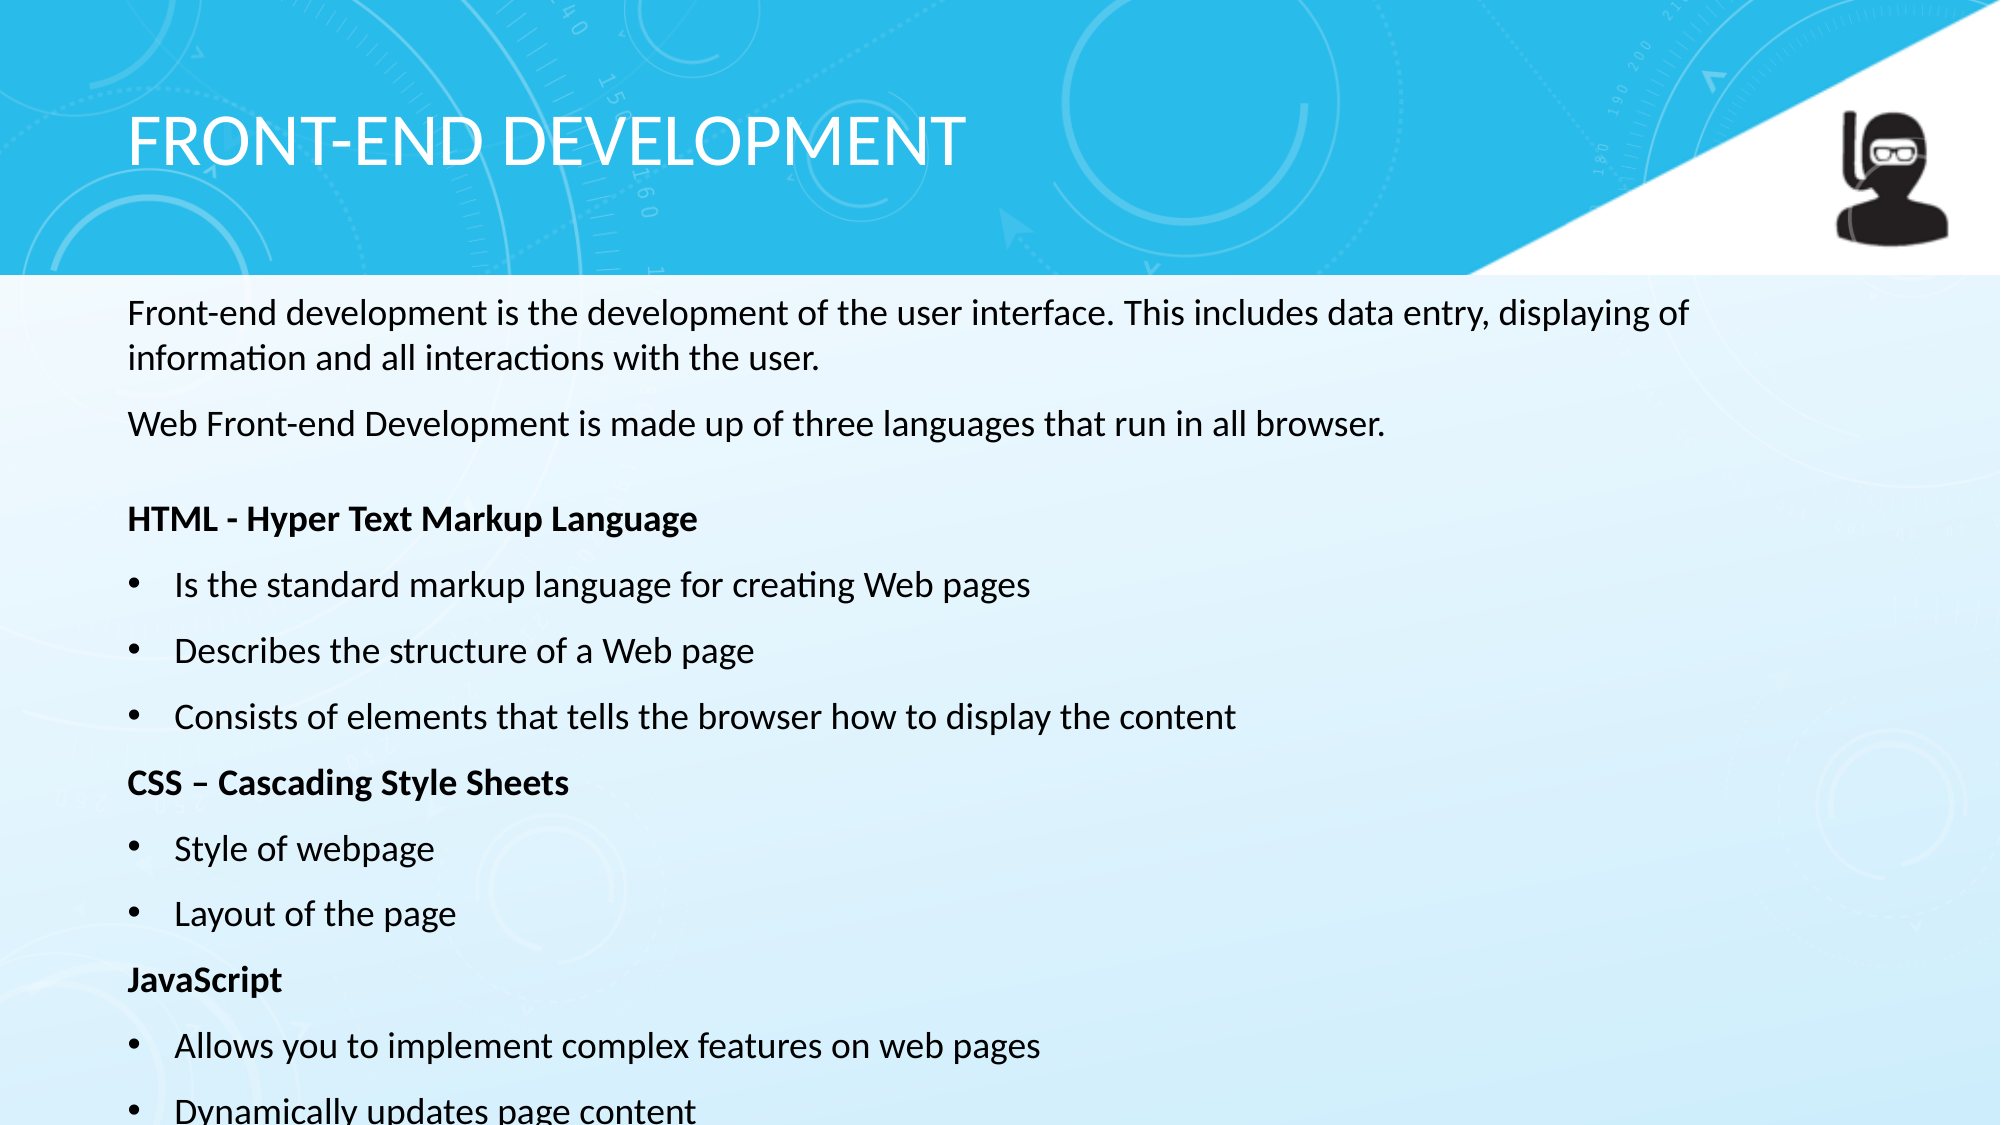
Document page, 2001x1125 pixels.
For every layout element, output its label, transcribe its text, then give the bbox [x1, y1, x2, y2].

picture [0, 0, 2000, 1125]
text_box HTML - Hyper Text Markup Language Is the standard markup language for creating Web pages Describes the structure of a Web page Consists of elements that tells the browser how to display the content CSS – Cascading Style Sheets Style of webpage Layout of the page JavaScript Allows you to implement complex features on web pages Dynamically updates page content Listens to events on from user interaction Communicates with the backend Brains of a webpage [112, 602, 1978, 1125]
title FRONT-END DEVELOPMENT [112, 16, 1775, 255]
list Front-end development is the development of the user interface. This includes data entry, displaying of information and all interactions with the user. Web Front-end Development is made up of three languages that run in all browser. [112, 279, 1775, 453]
